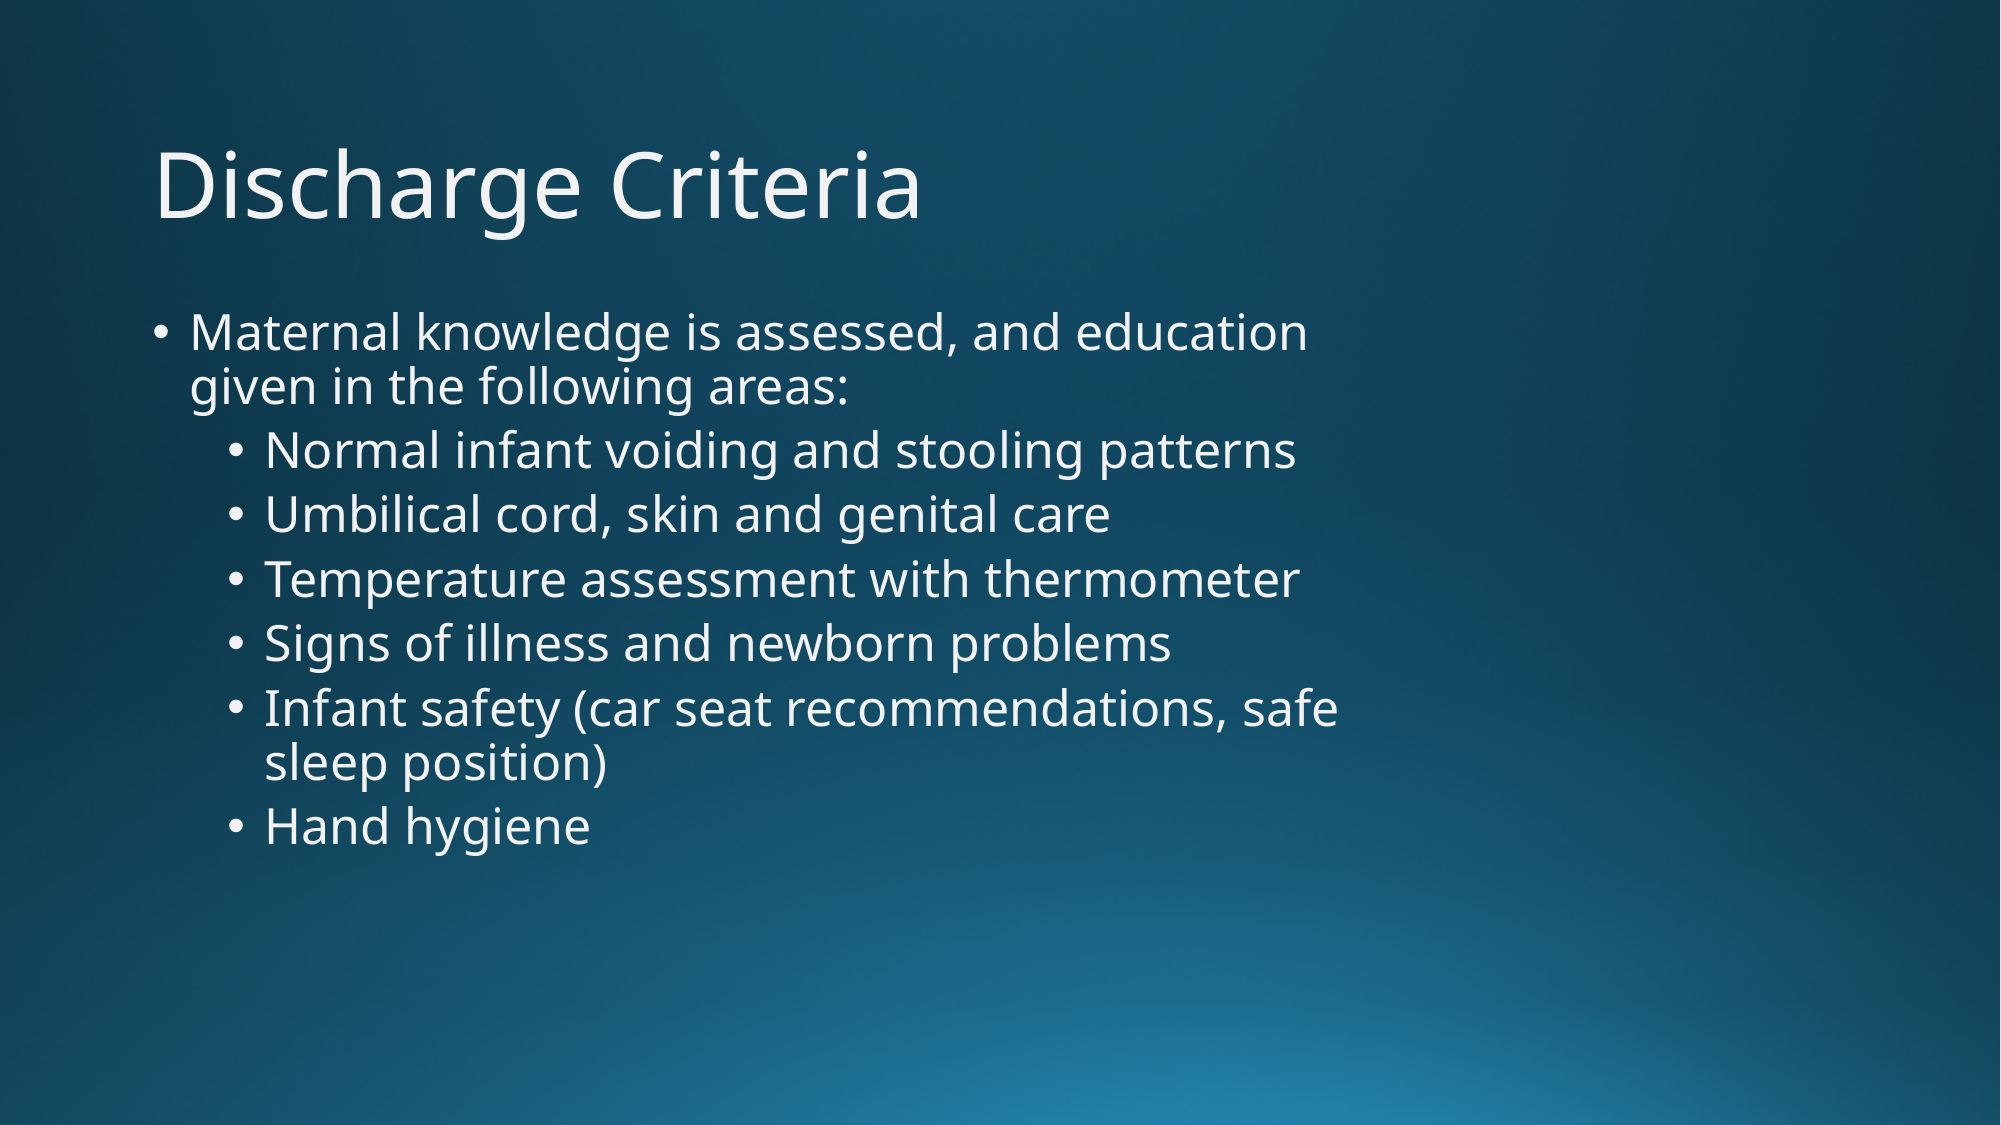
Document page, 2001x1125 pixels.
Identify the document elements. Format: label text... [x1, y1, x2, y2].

list Maternal knowledge is assessed, and education given in the following areas: Normal infant voiding and stooling patterns Umbilical cord, skin and genital care Temperature assessment with thermometer Signs of illness and newborn problems Infant safety (car seat recommendations, safe sleep position) Hand hygiene [137, 299, 1443, 1014]
text_box [0, 0, 2000, 1125]
title Discharge Criteria [137, 59, 1443, 247]
